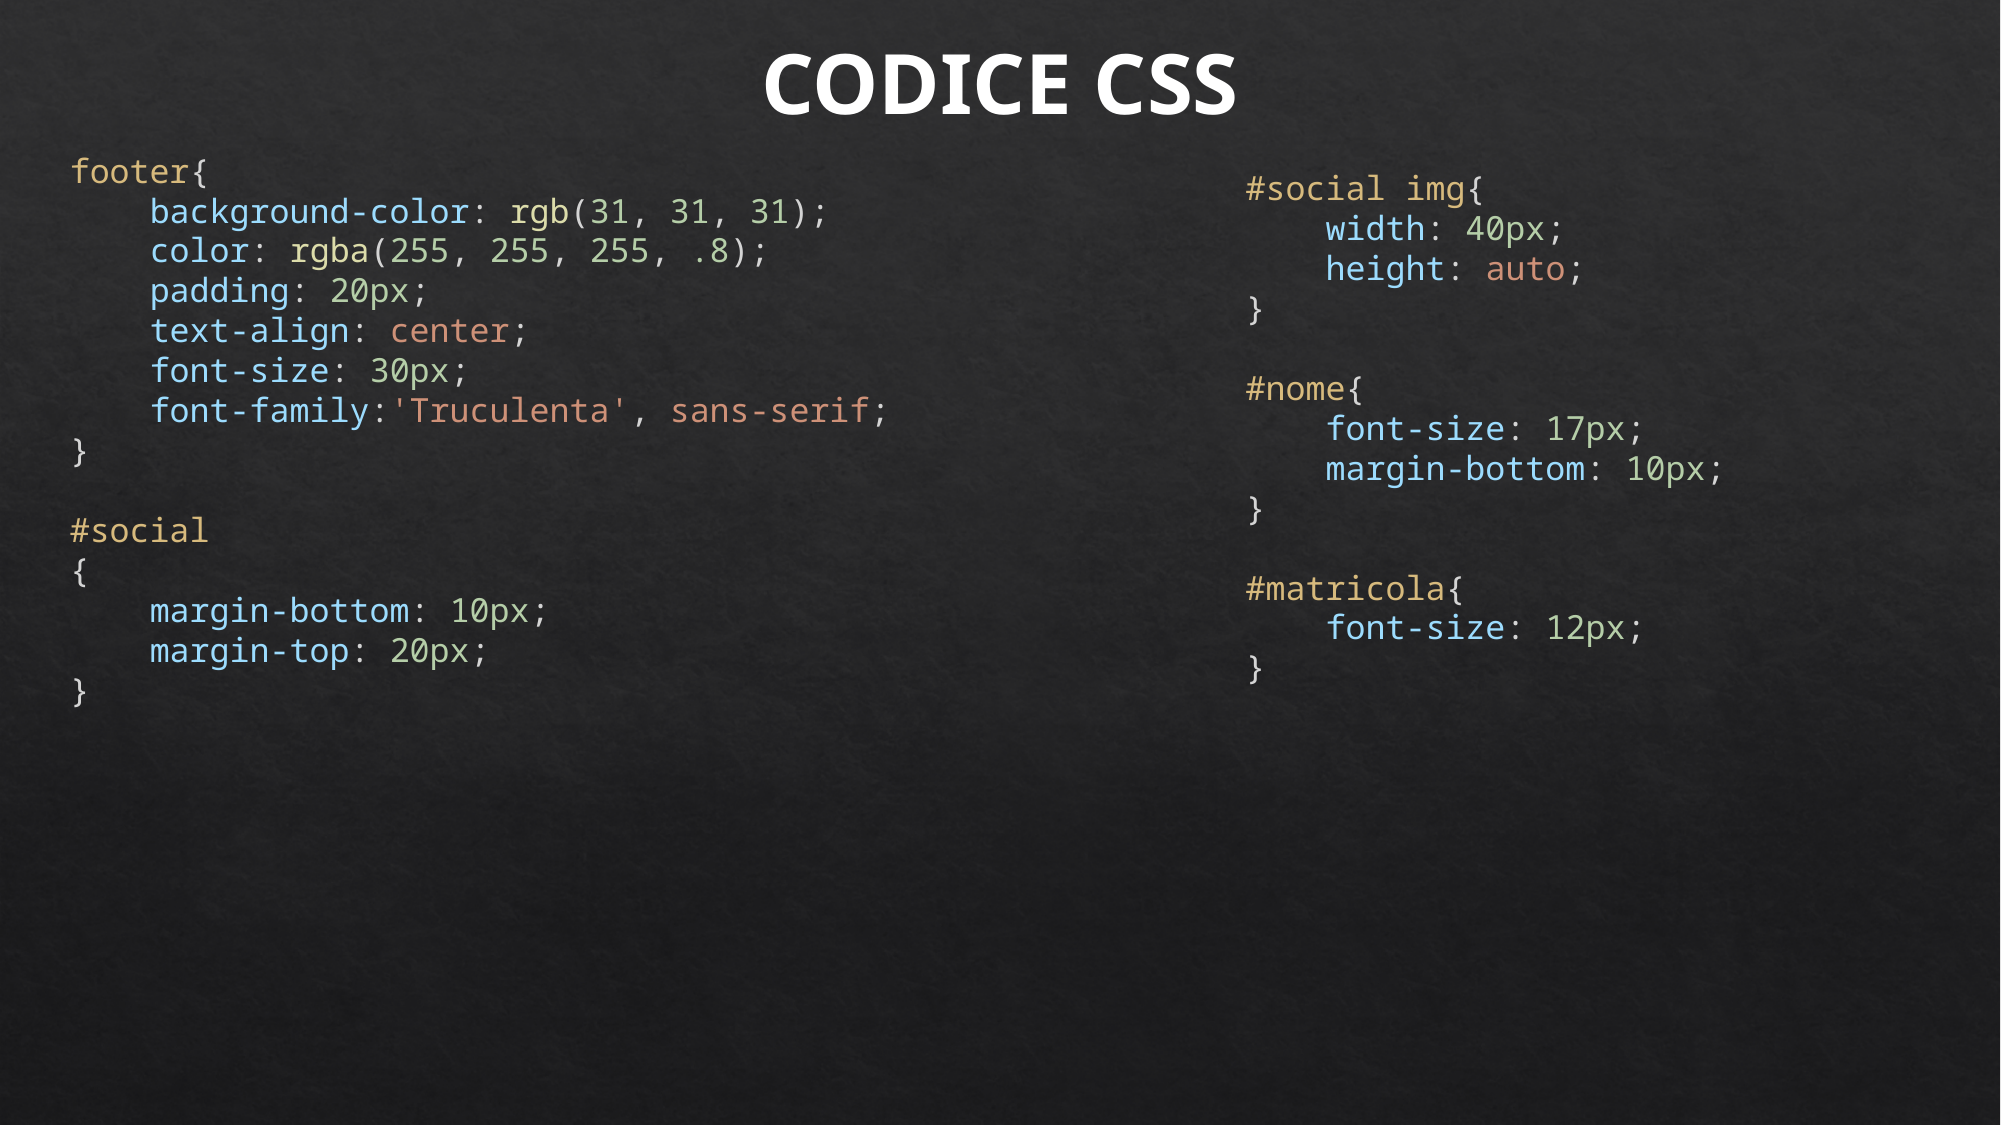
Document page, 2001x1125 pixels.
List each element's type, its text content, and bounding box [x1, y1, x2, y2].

text_box #social img{ width: 40px; height: auto; } #nome{ font-size: 17px; margin-bottom: 10px; } #matricola{ font-size: 12px; } [1230, 160, 1902, 694]
text_box CODICE CSS [464, 24, 1536, 139]
text_box footer{ background-color: rgb(31, 31, 31); color: rgba(255, 255, 255, .8); padding: 20px; text-align: center; font-size: 30px; font-family:'Truculenta', sans-serif; } #social { margin-bottom: 10px; margin-top: 20px; } [54, 142, 1056, 717]
